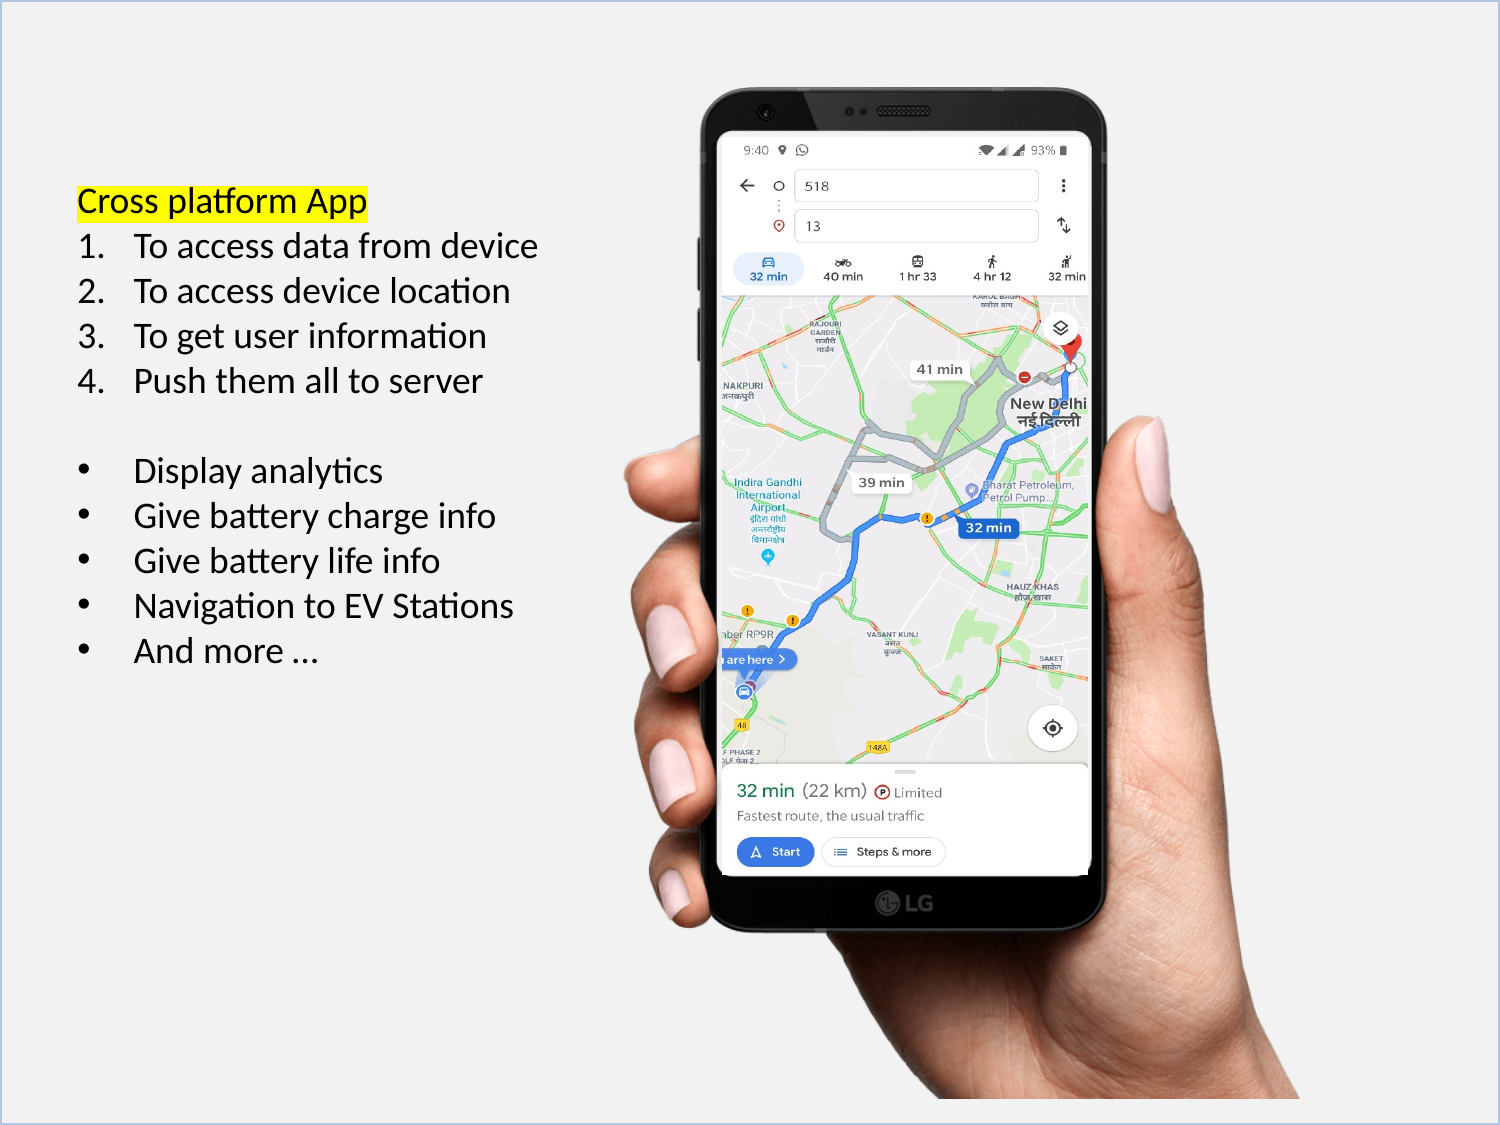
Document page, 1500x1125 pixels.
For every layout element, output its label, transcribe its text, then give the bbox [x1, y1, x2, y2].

text_box [0, 0, 1500, 1125]
picture [623, 87, 1301, 1099]
text_box Cross platform App To access data from device To access device location To get user information Push them all to server Display analytics Give battery charge info Give battery life info Navigation to EV Stations And more … [62, 168, 618, 679]
